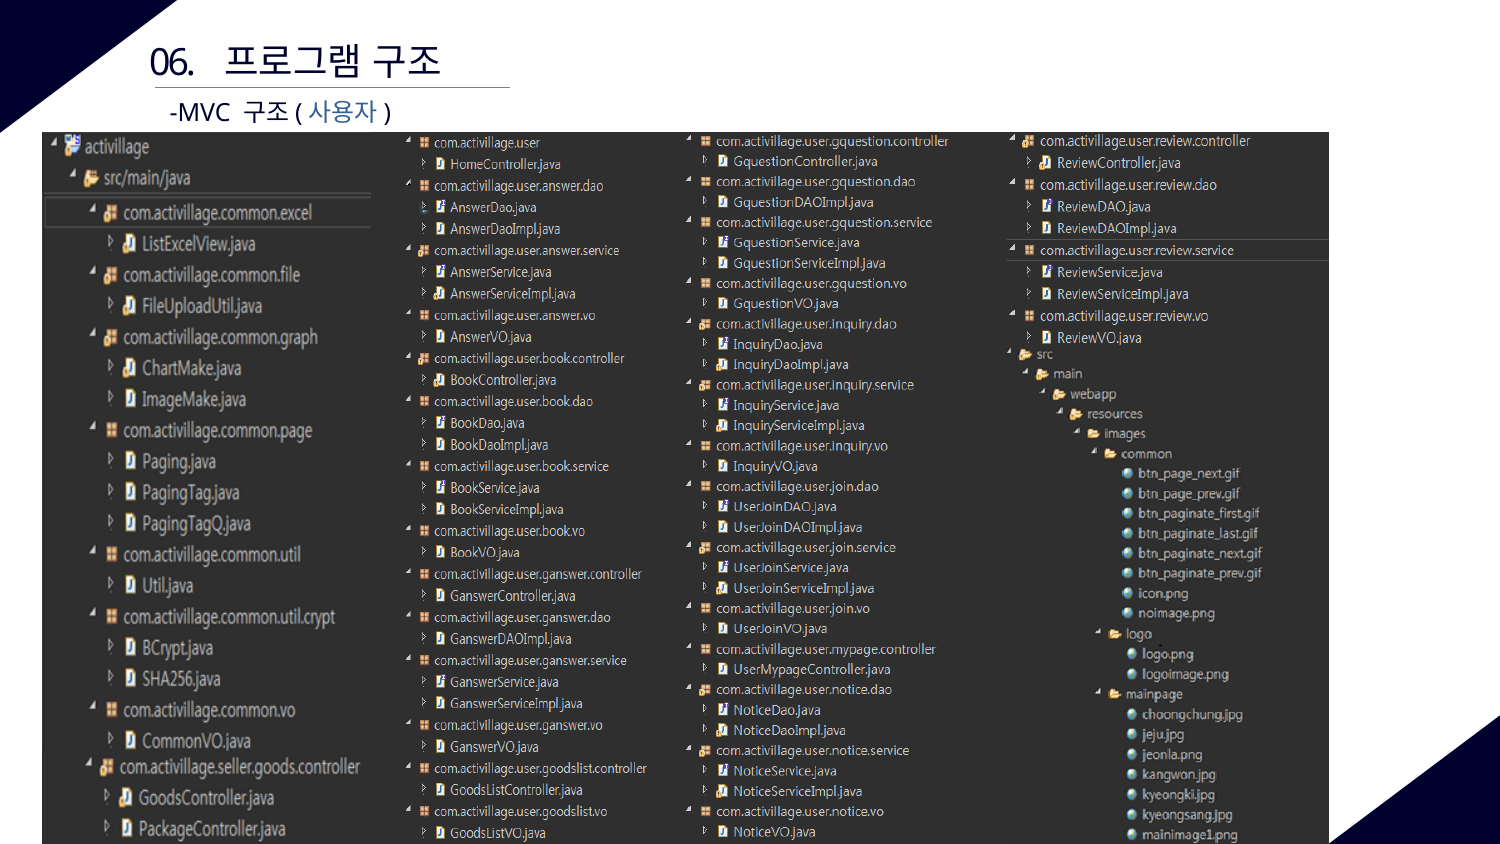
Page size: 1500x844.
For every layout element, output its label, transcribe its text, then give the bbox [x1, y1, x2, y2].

picture [41, 132, 1329, 844]
text_box 06. [134, 30, 209, 90]
text_box -MVC 구조(사용자) [154, 94, 406, 131]
text_box 프로그램 구조 [209, 30, 457, 87]
